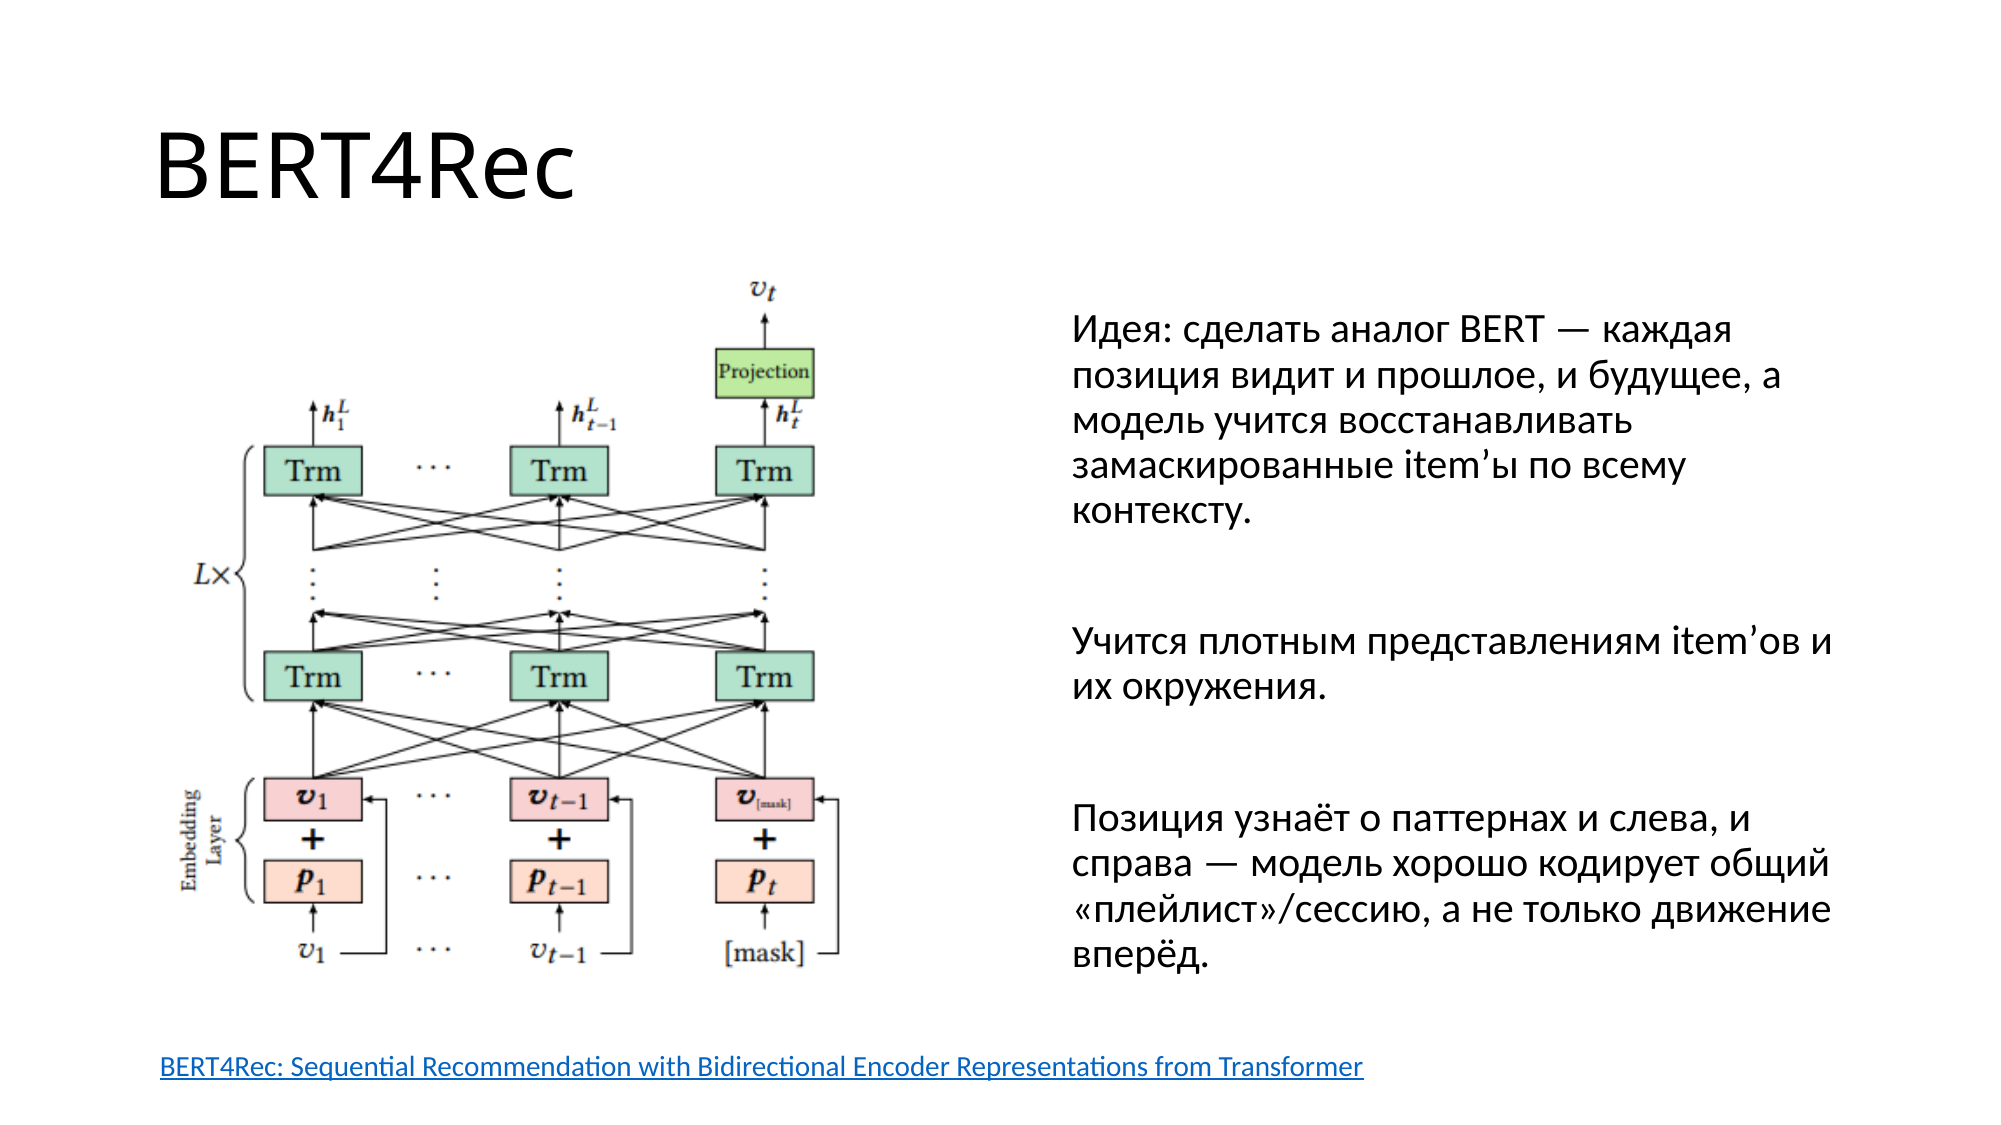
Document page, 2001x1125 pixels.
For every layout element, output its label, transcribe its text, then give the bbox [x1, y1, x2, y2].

title BERT4Rec [137, 59, 1863, 278]
picture [172, 277, 857, 993]
text_box BERT4Rec: Sequential Recommendation with Bidirectional Encoder Representations from Transformer [144, 1039, 1379, 1090]
list Идея: сделать аналог BERT — каждая позиция видит и прошлое, и будущее, а модель учится восстанавливать замаскированные item’ы по всему контексту. Учится плотным представлениям item’ов и их окружения. Позиция узнаёт о паттернах и слева, и справа — модель хорошо кодирует общий «плейлист»/сессию, а не только движение вперёд. [1056, 299, 1863, 1014]
